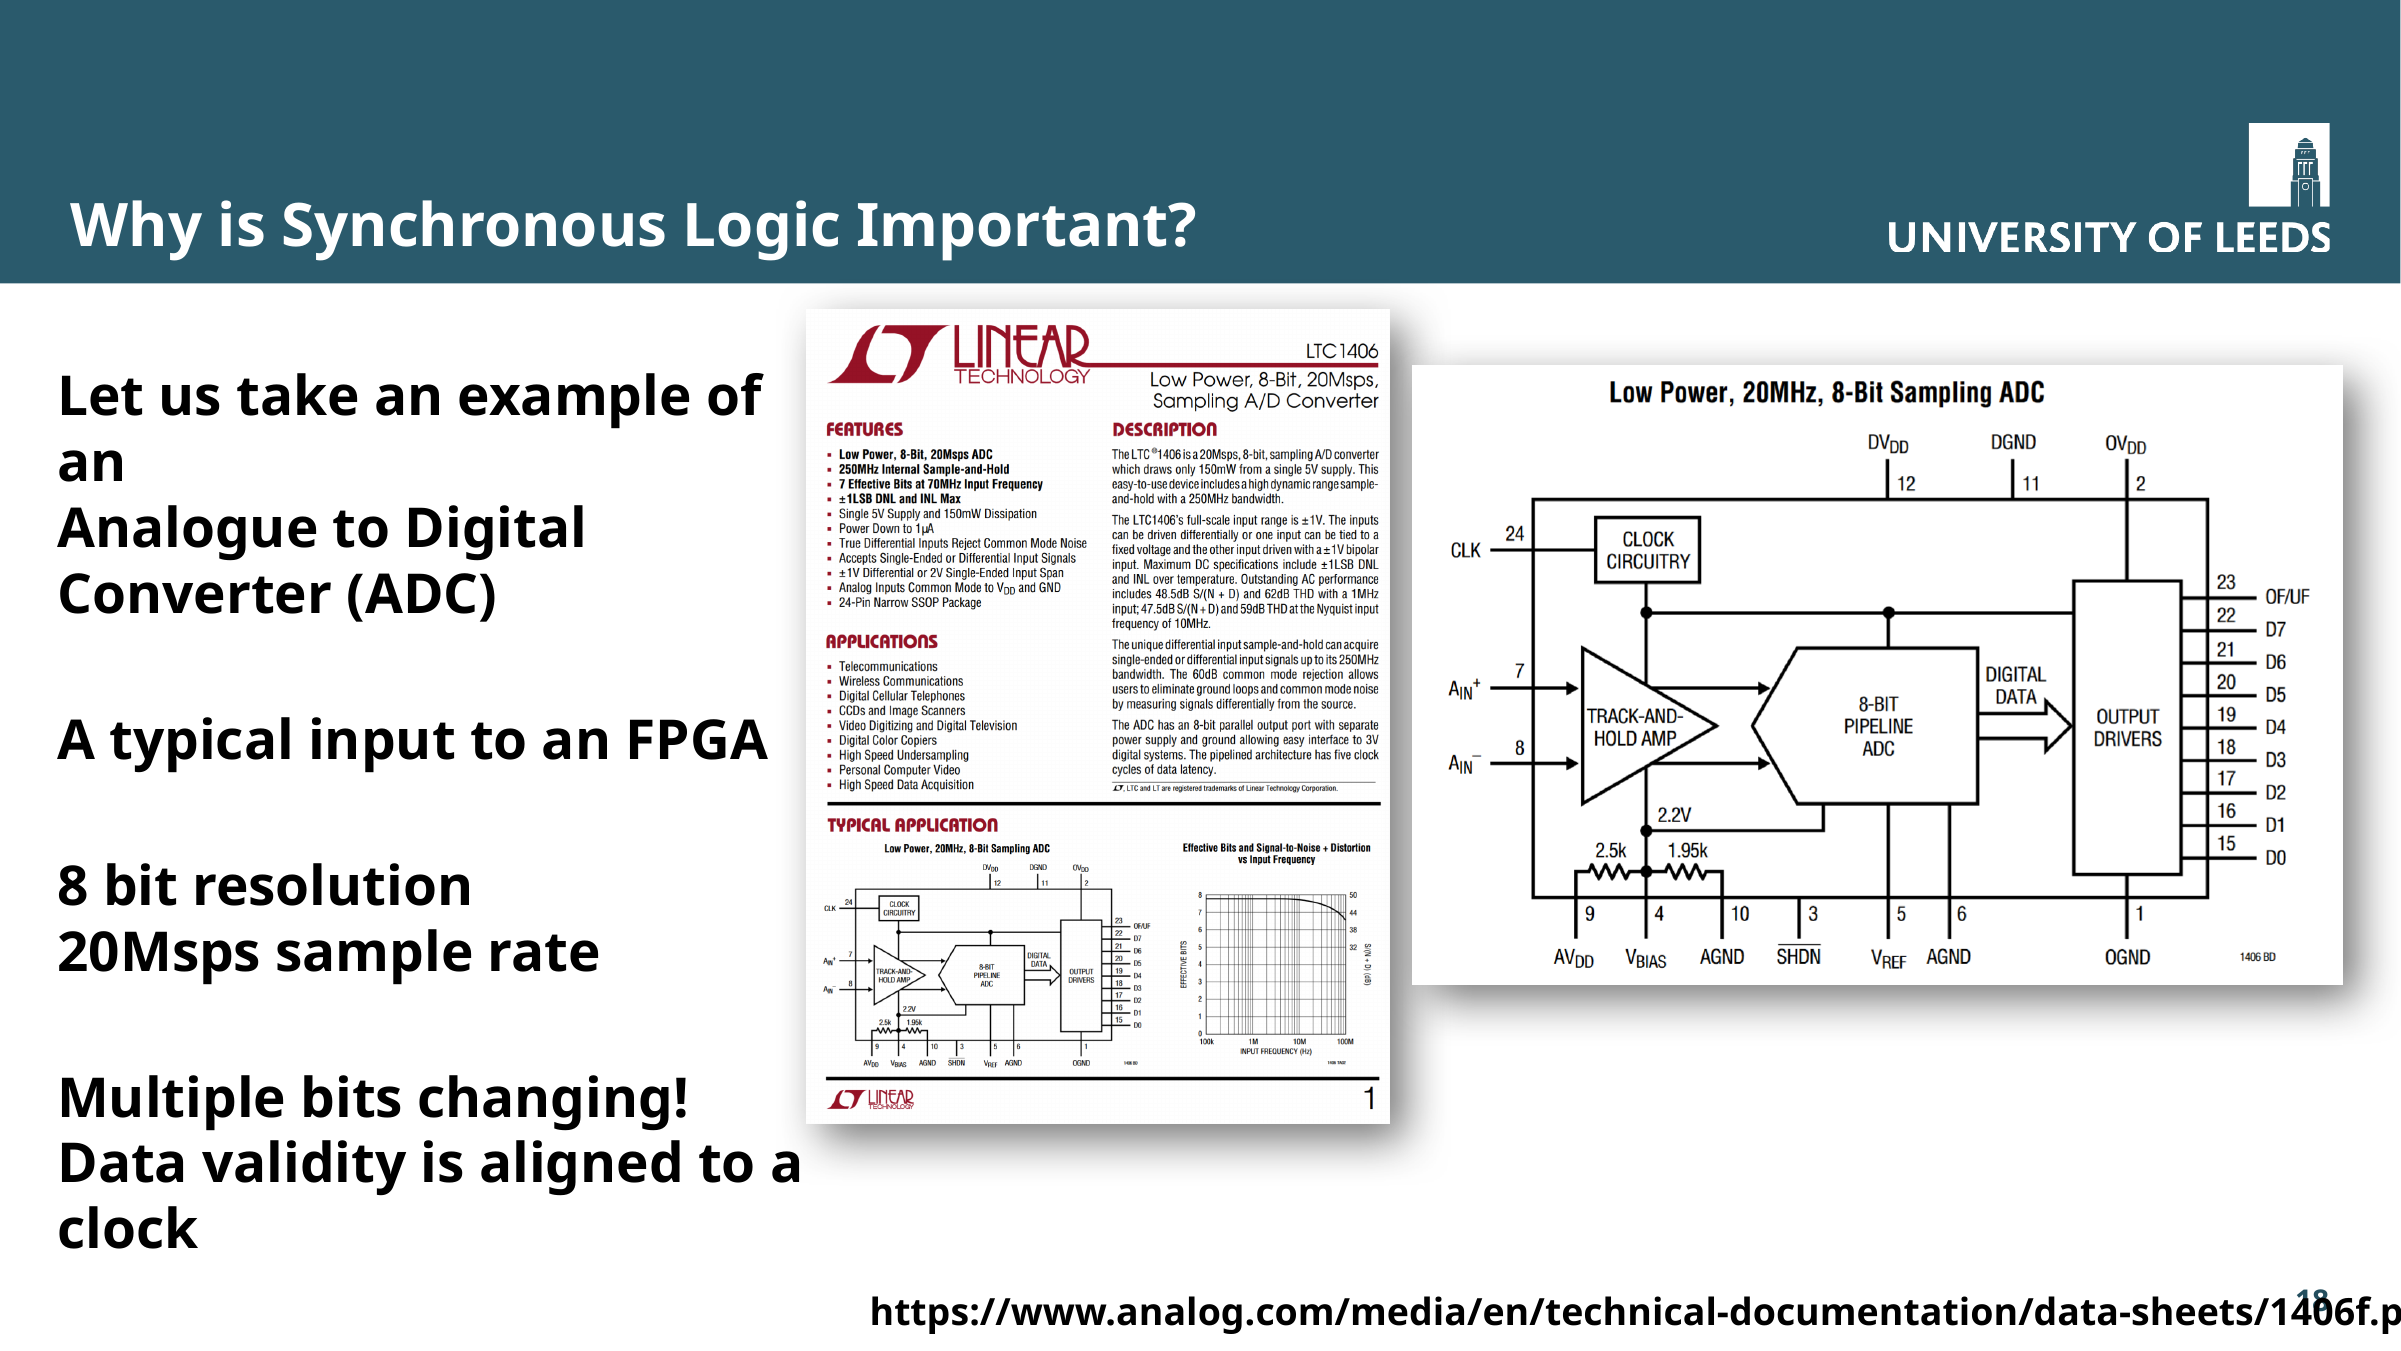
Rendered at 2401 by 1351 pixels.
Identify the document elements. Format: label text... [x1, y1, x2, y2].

picture [1412, 365, 2343, 986]
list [806, 309, 1390, 1124]
text_box https://www.analog.com/media/en/technical-documentation/data-sheets/1406f.pdf [854, 1280, 2401, 1351]
title Why is Synchronous Logic Important? [70, 81, 1806, 259]
text_box Let us take an example of an Analogue to Digital Converter (ADC) A typical input to an FPGA 8 bit resolution 20Msps sample rate Multiple bits changing! Data validity is aligned to a clock [42, 352, 855, 1281]
